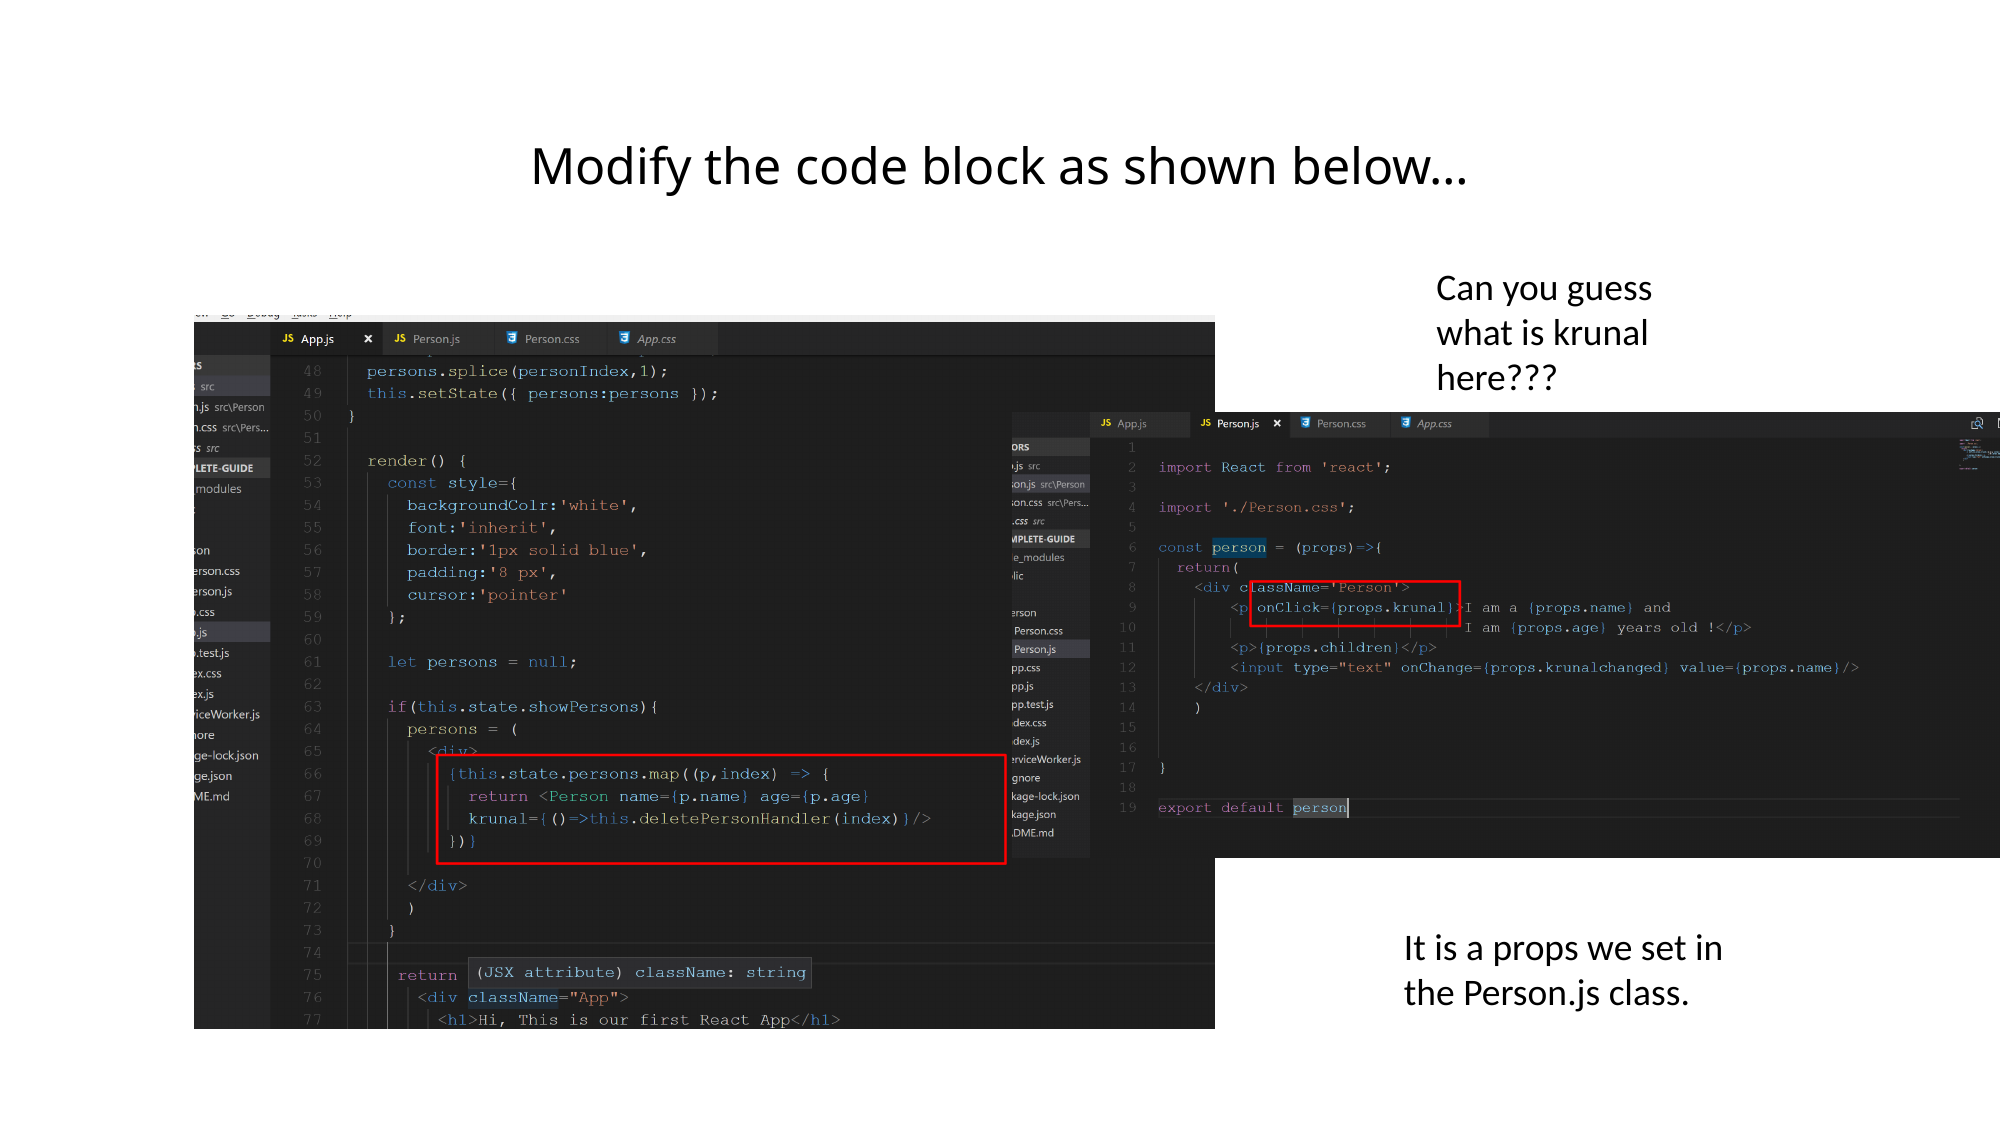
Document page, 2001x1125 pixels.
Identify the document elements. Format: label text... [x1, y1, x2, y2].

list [194, 315, 1215, 1030]
title Modify the code block as shown below… [137, 59, 1863, 278]
picture [1012, 412, 2000, 858]
text_box Can you guess what is krunal here??? [1421, 255, 1733, 412]
text_box It is a props we set in the Person.js class. [1389, 915, 1797, 1021]
